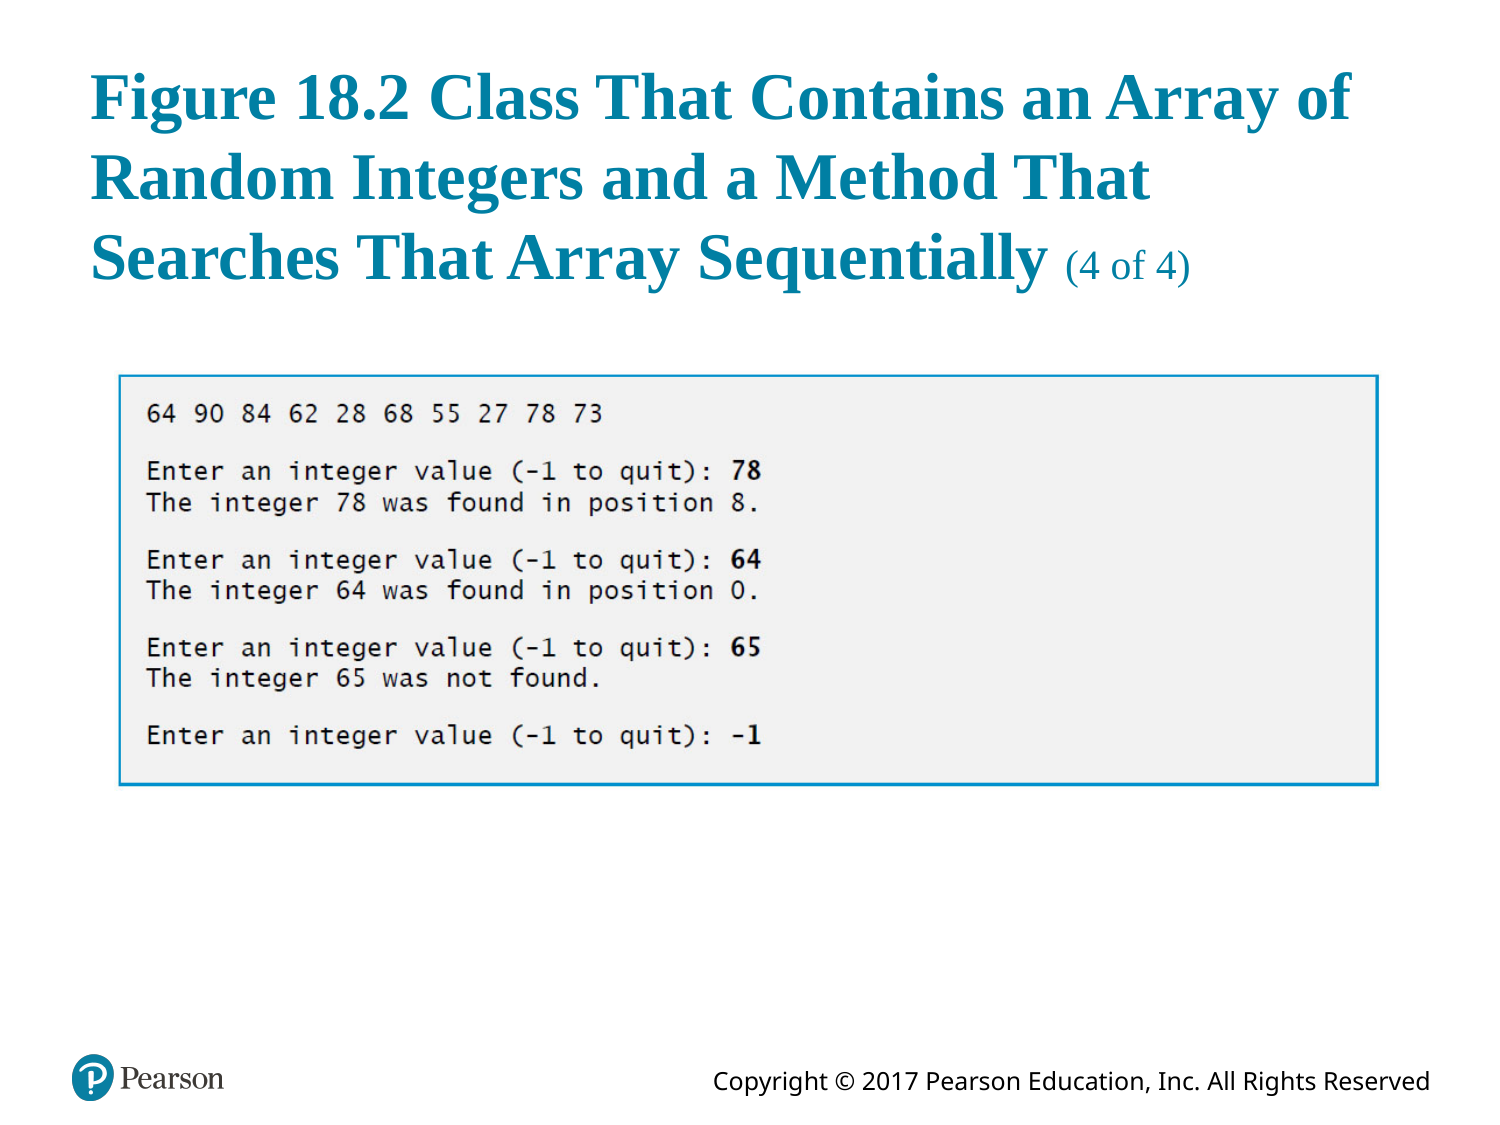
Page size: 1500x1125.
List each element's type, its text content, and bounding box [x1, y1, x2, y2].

picture [72, 1087, 83, 1101]
picture [98, 1054, 224, 1101]
title Figure 18.2 Class That Contains an Array of Random Integers and a Method That Searches That Array Sequentially (4 of 4) [75, 37, 1425, 297]
picture [113, 370, 1387, 791]
picture [72, 1054, 88, 1070]
picture [80, 1063, 106, 1088]
